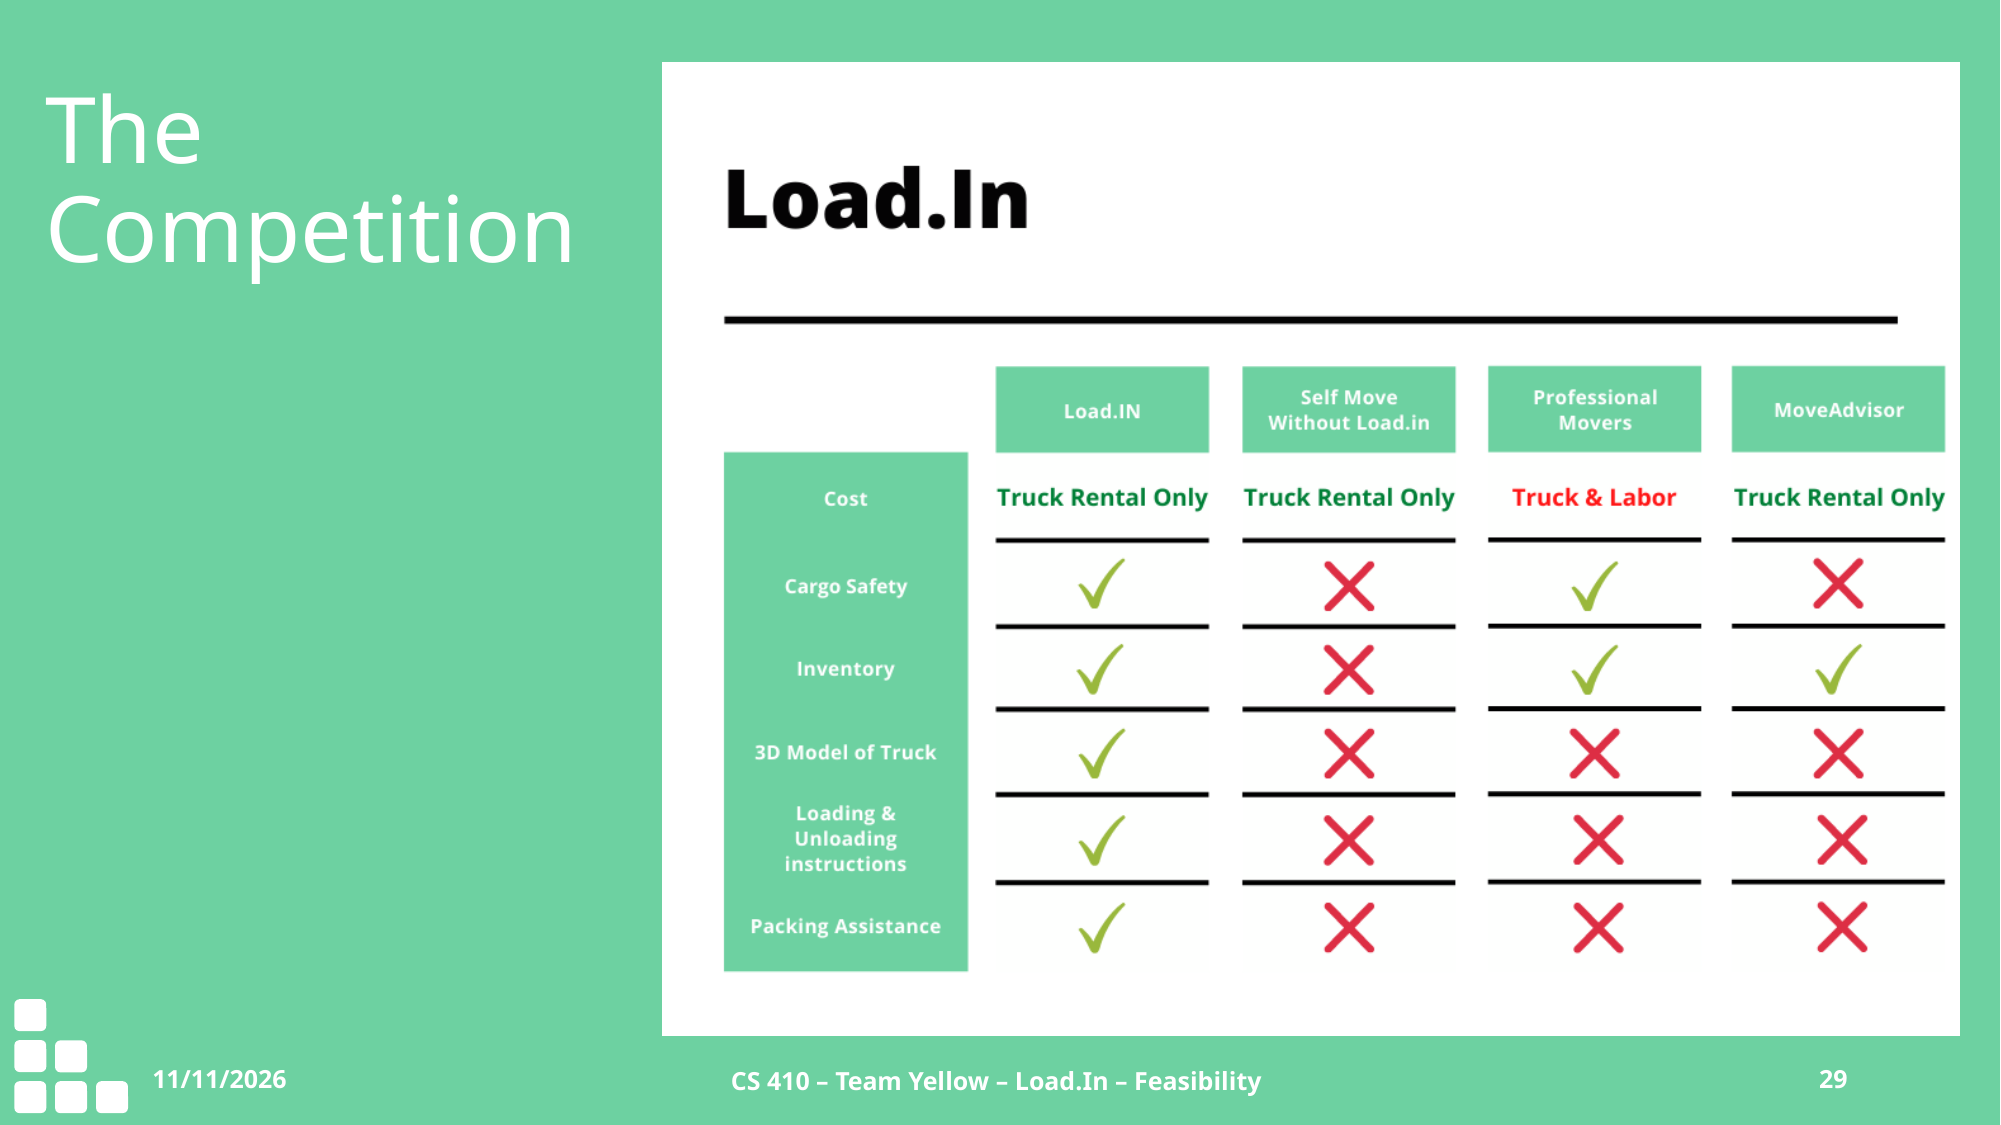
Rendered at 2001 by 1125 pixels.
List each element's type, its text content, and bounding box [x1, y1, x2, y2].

text_box The Competition [30, 0, 607, 368]
text_box 10/11/20 [137, 1035, 588, 1125]
text_box 29 [1412, 1045, 1863, 1125]
text_box CS 410 – Team Yellow – Load.In – Feasibility [662, 1044, 1338, 1125]
picture [662, 62, 1960, 1036]
